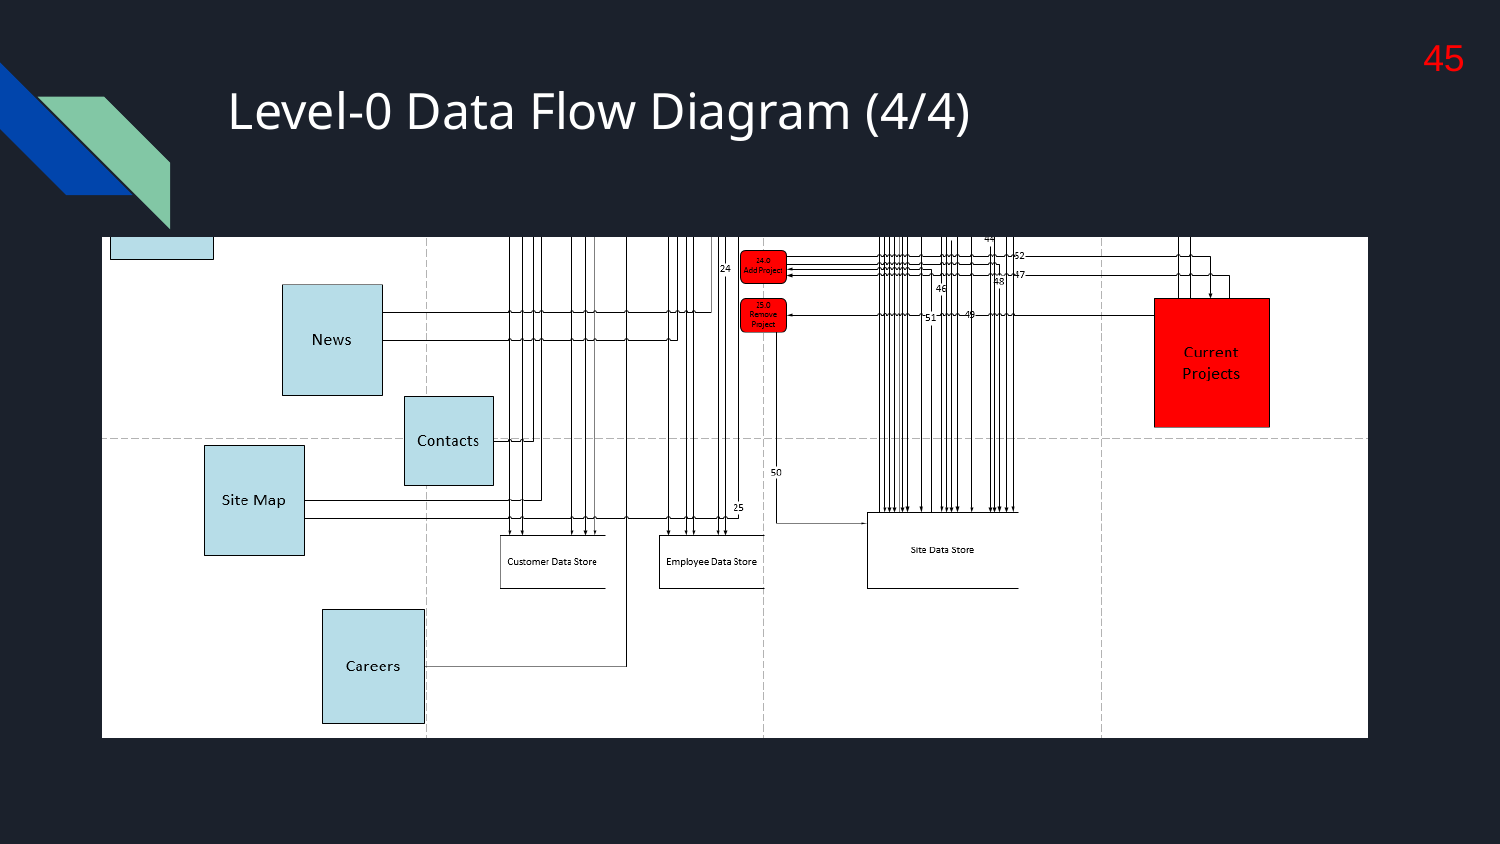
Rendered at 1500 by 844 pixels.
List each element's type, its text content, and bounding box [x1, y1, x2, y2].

title Level-0 Data Flow Diagram (4/4) [212, 64, 1368, 215]
picture [101, 236, 1368, 738]
slide_number 45 [1389, 24, 1480, 90]
